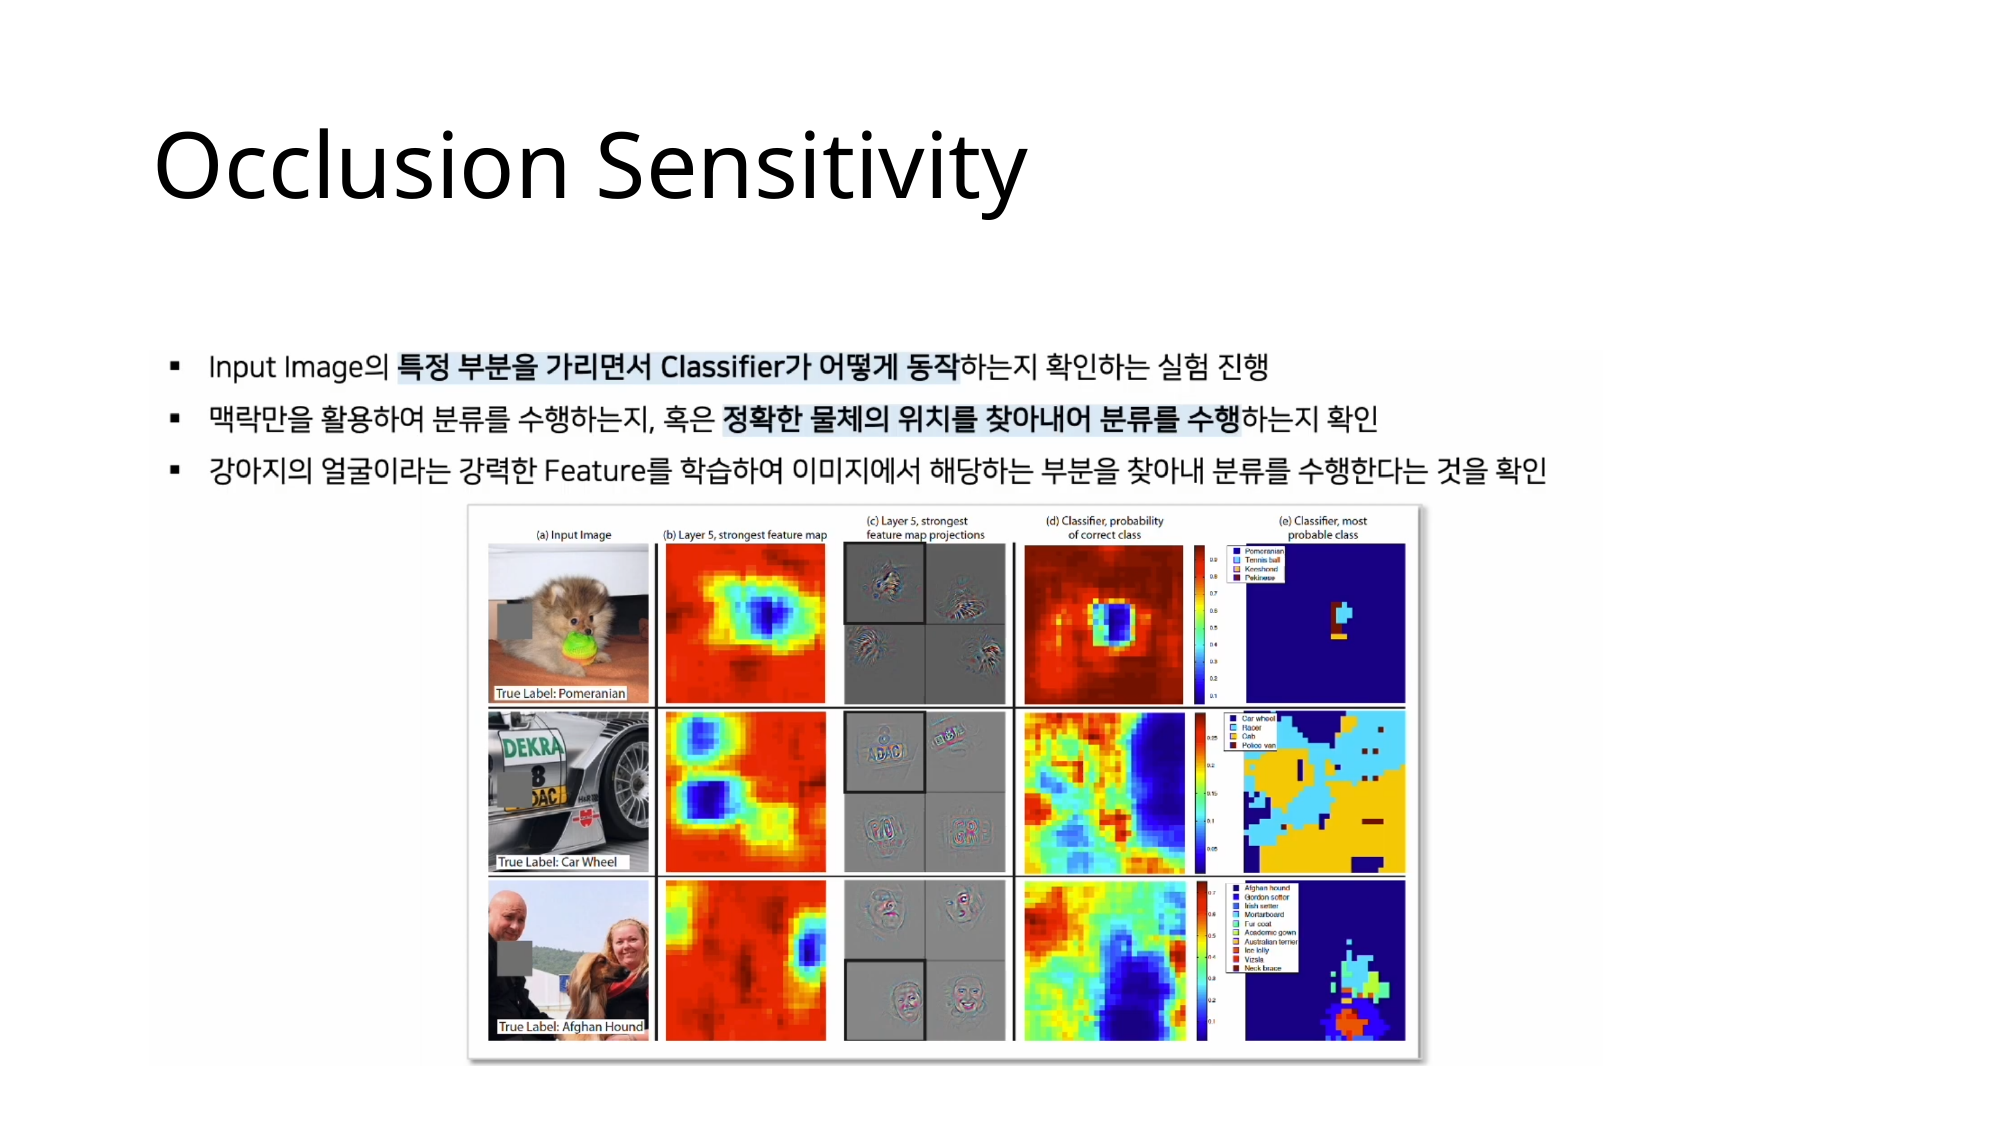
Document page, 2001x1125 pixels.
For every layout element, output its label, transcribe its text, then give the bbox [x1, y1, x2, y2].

title Occlusion Sensitivity [137, 59, 1863, 278]
picture [149, 350, 1603, 1066]
